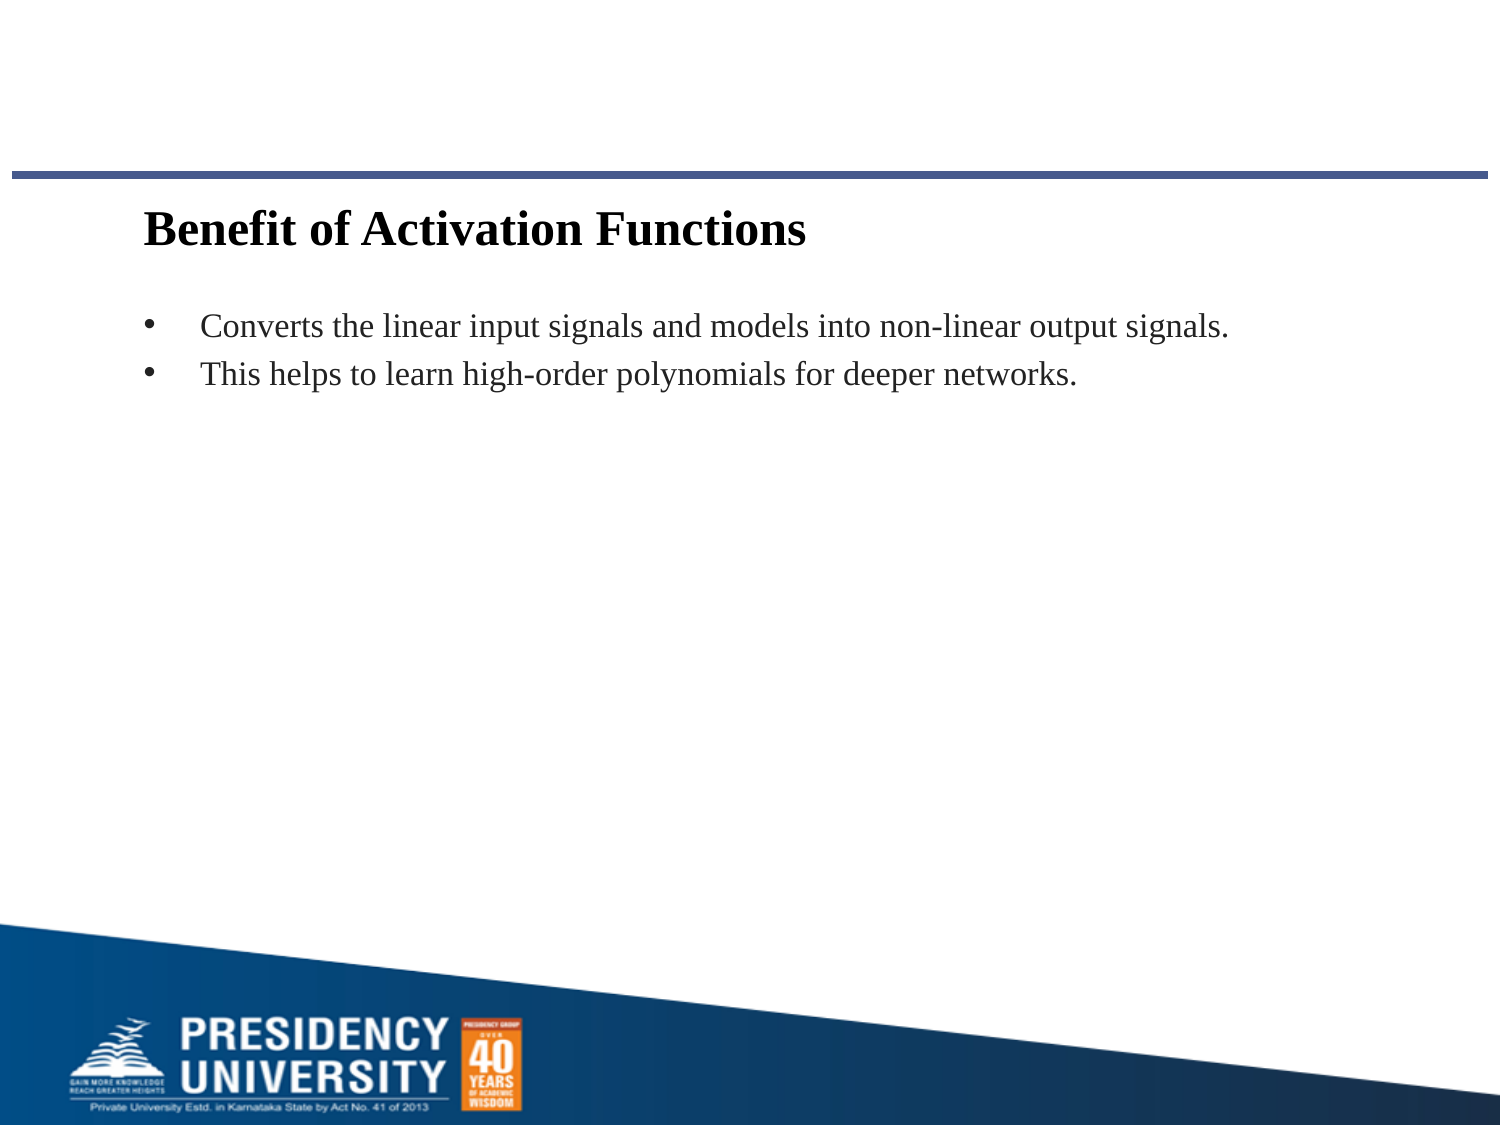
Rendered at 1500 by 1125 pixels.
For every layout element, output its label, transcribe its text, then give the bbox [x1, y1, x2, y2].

picture [0, 921, 1500, 1125]
title Benefit of Activation Functions [128, 140, 1085, 263]
list Converts the linear input signals and models into non-linear output signals. This helps to learn high-order polynomials for deeper networks. [128, 295, 1289, 774]
